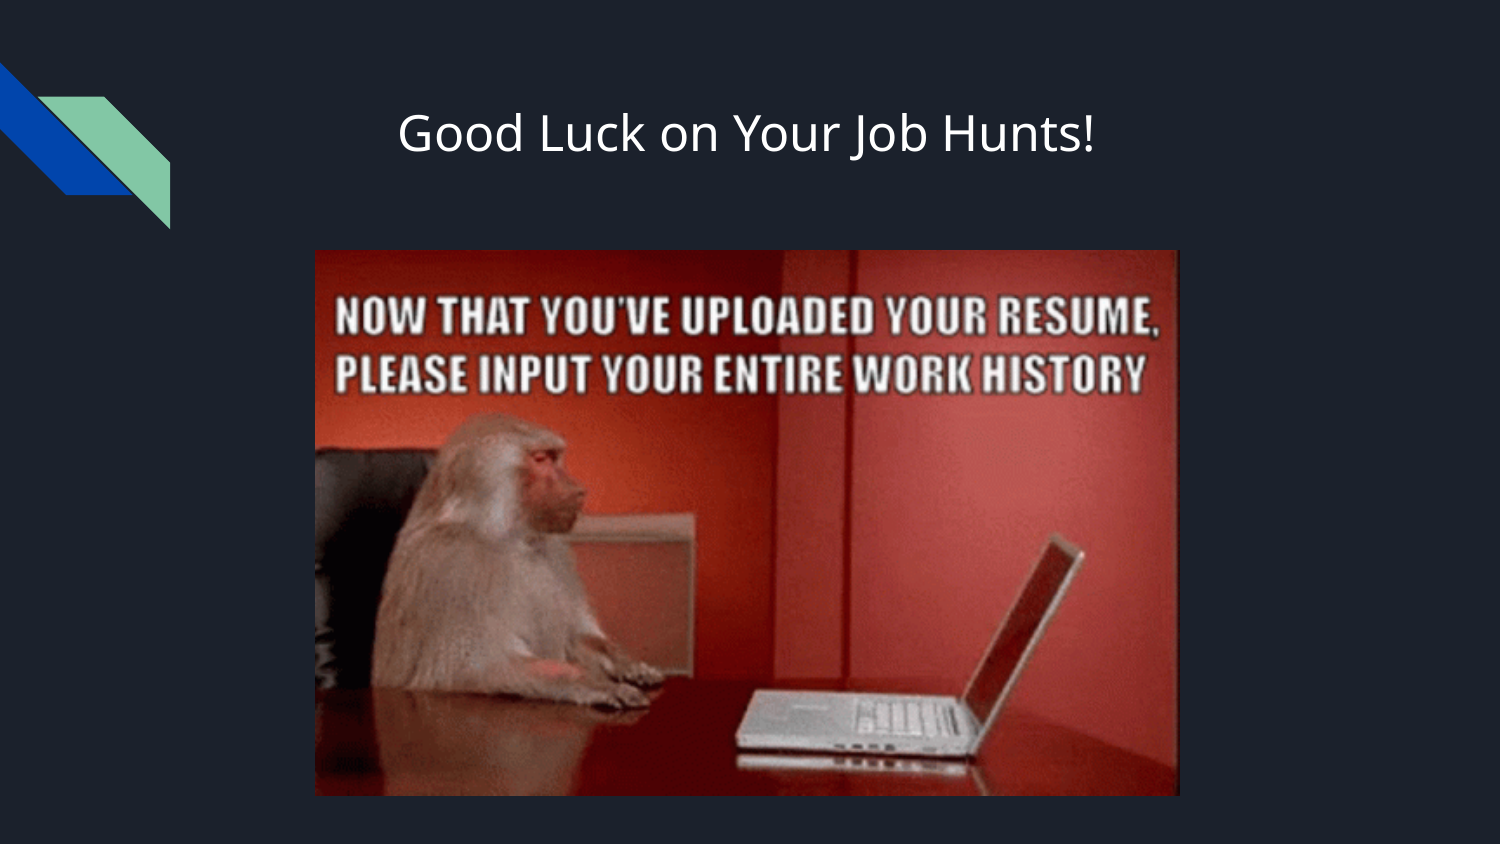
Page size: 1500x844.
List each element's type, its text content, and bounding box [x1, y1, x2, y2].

picture [314, 250, 1180, 796]
title Good Luck on Your Job Hunts! [315, 86, 1180, 207]
